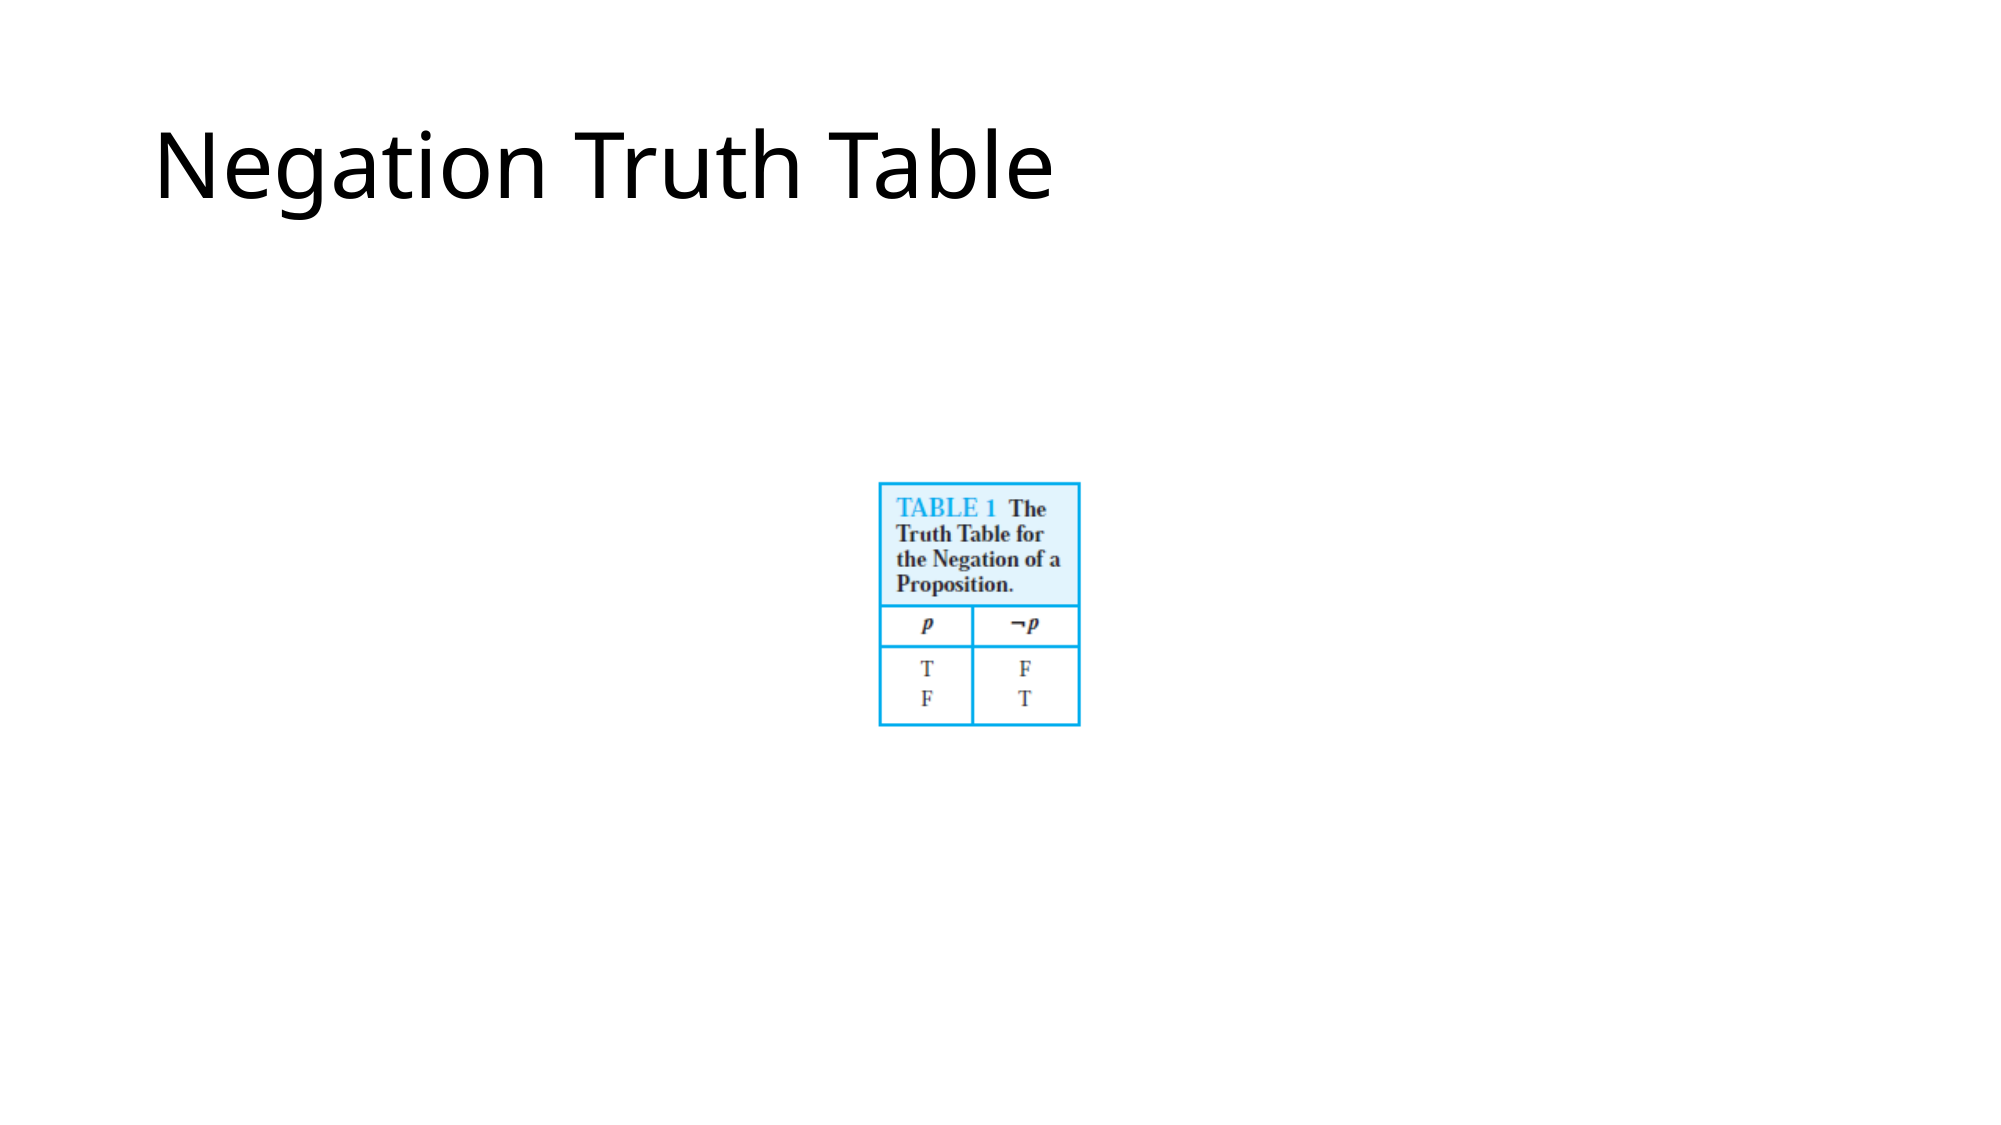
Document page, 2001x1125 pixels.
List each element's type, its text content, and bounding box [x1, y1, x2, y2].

title Negation Truth Table [137, 59, 1863, 278]
picture [857, 462, 1103, 744]
